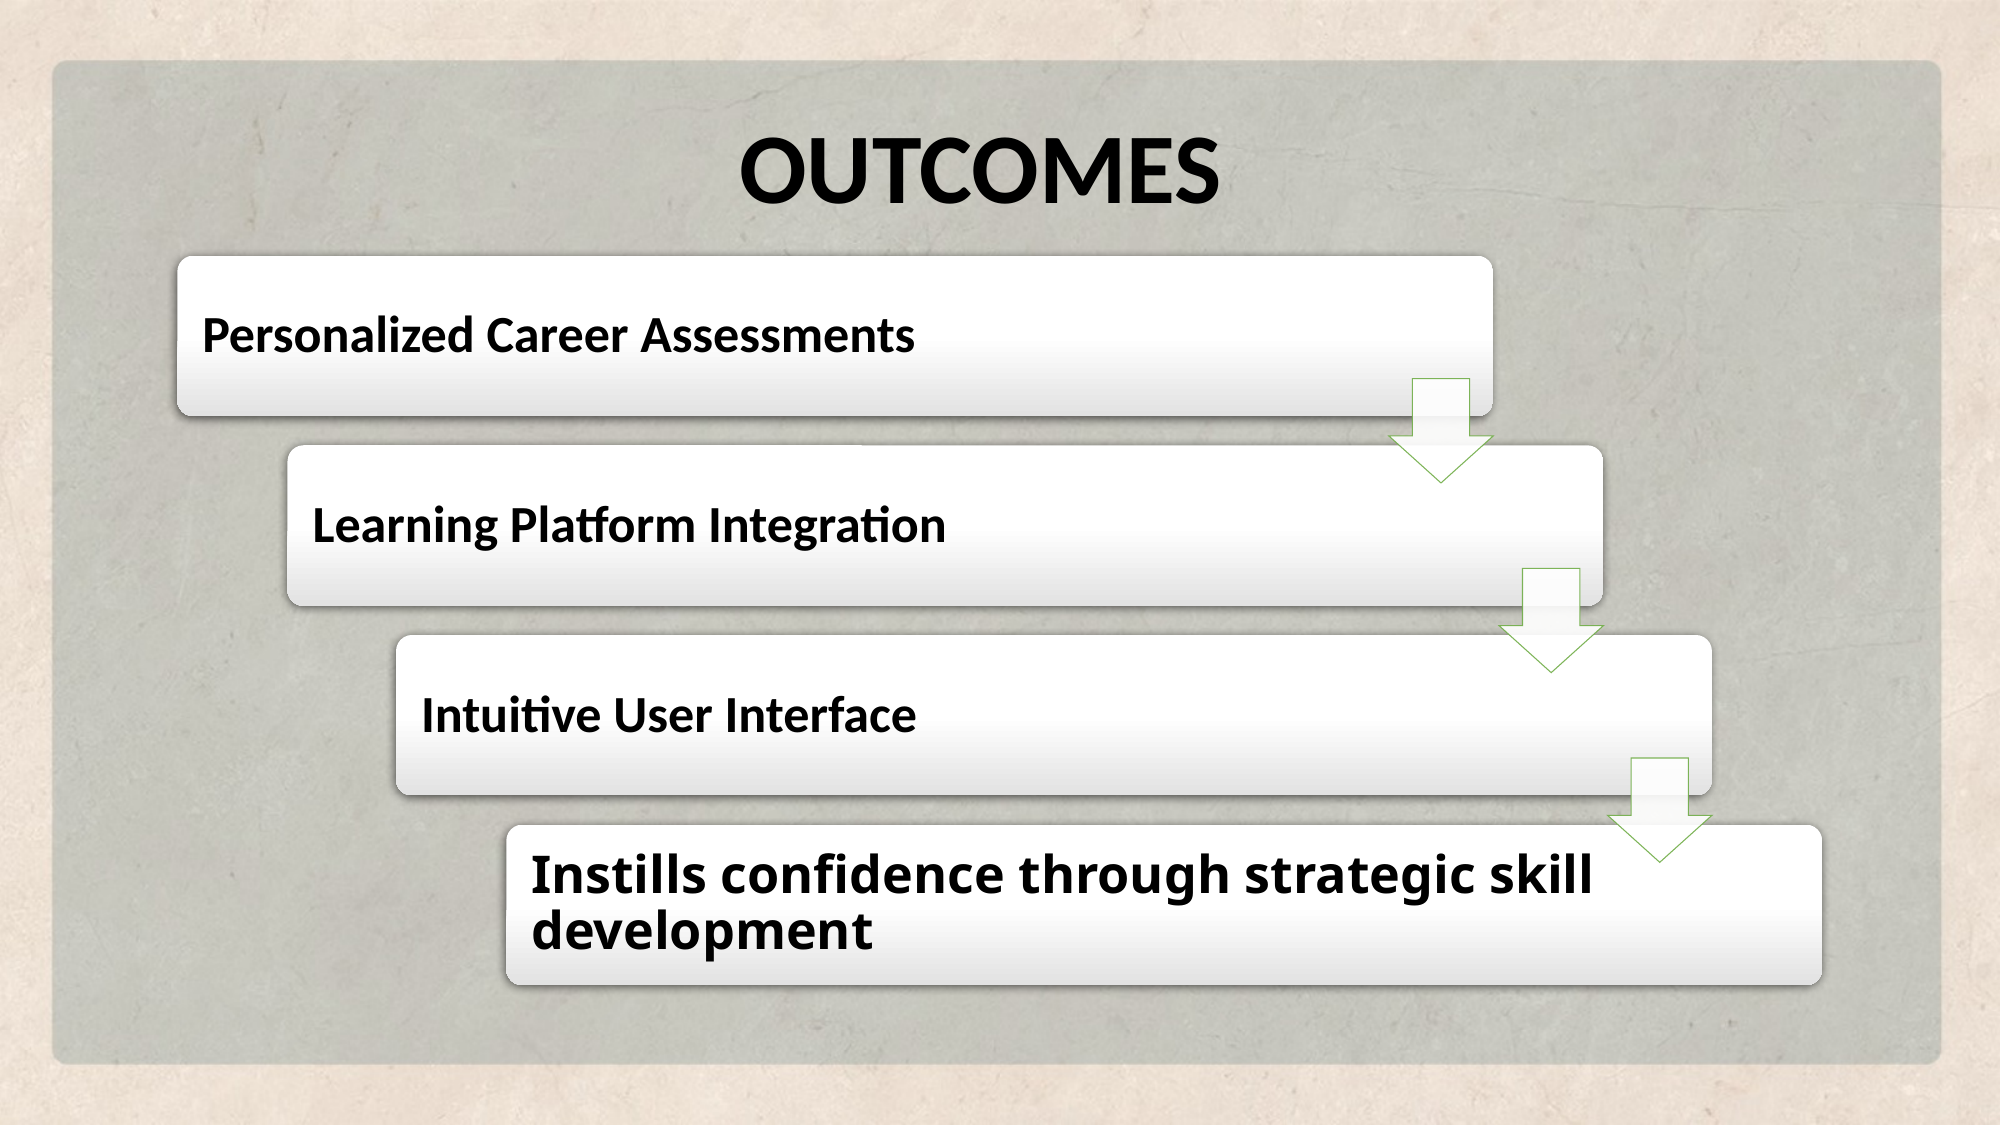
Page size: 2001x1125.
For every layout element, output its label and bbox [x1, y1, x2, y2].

list [177, 255, 1823, 986]
picture [0, 0, 2000, 1125]
